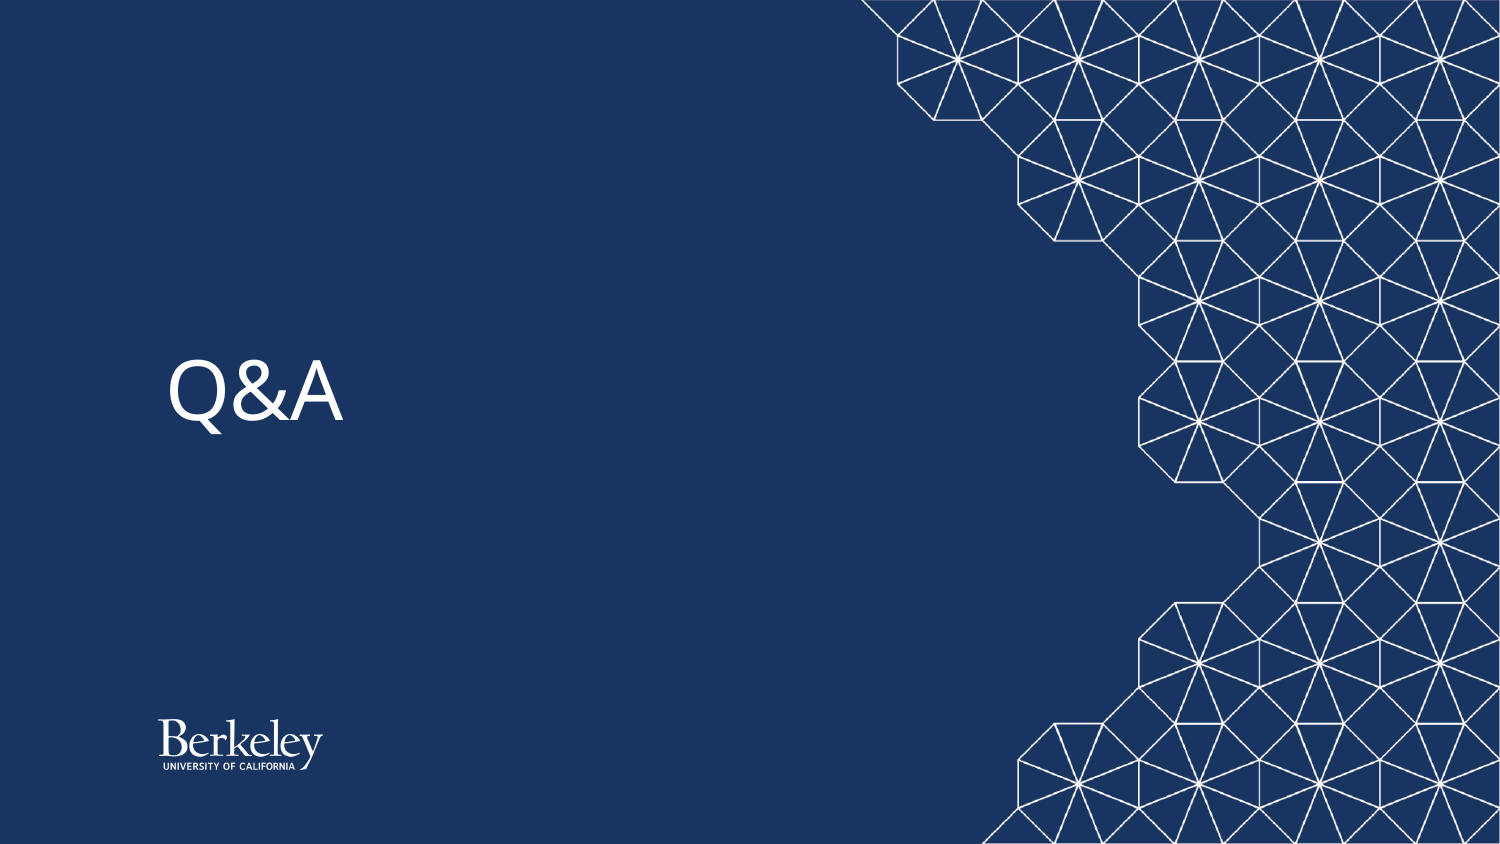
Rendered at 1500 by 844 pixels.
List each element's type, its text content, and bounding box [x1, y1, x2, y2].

picture [0, 0, 1500, 844]
title Q&A [150, 316, 948, 516]
